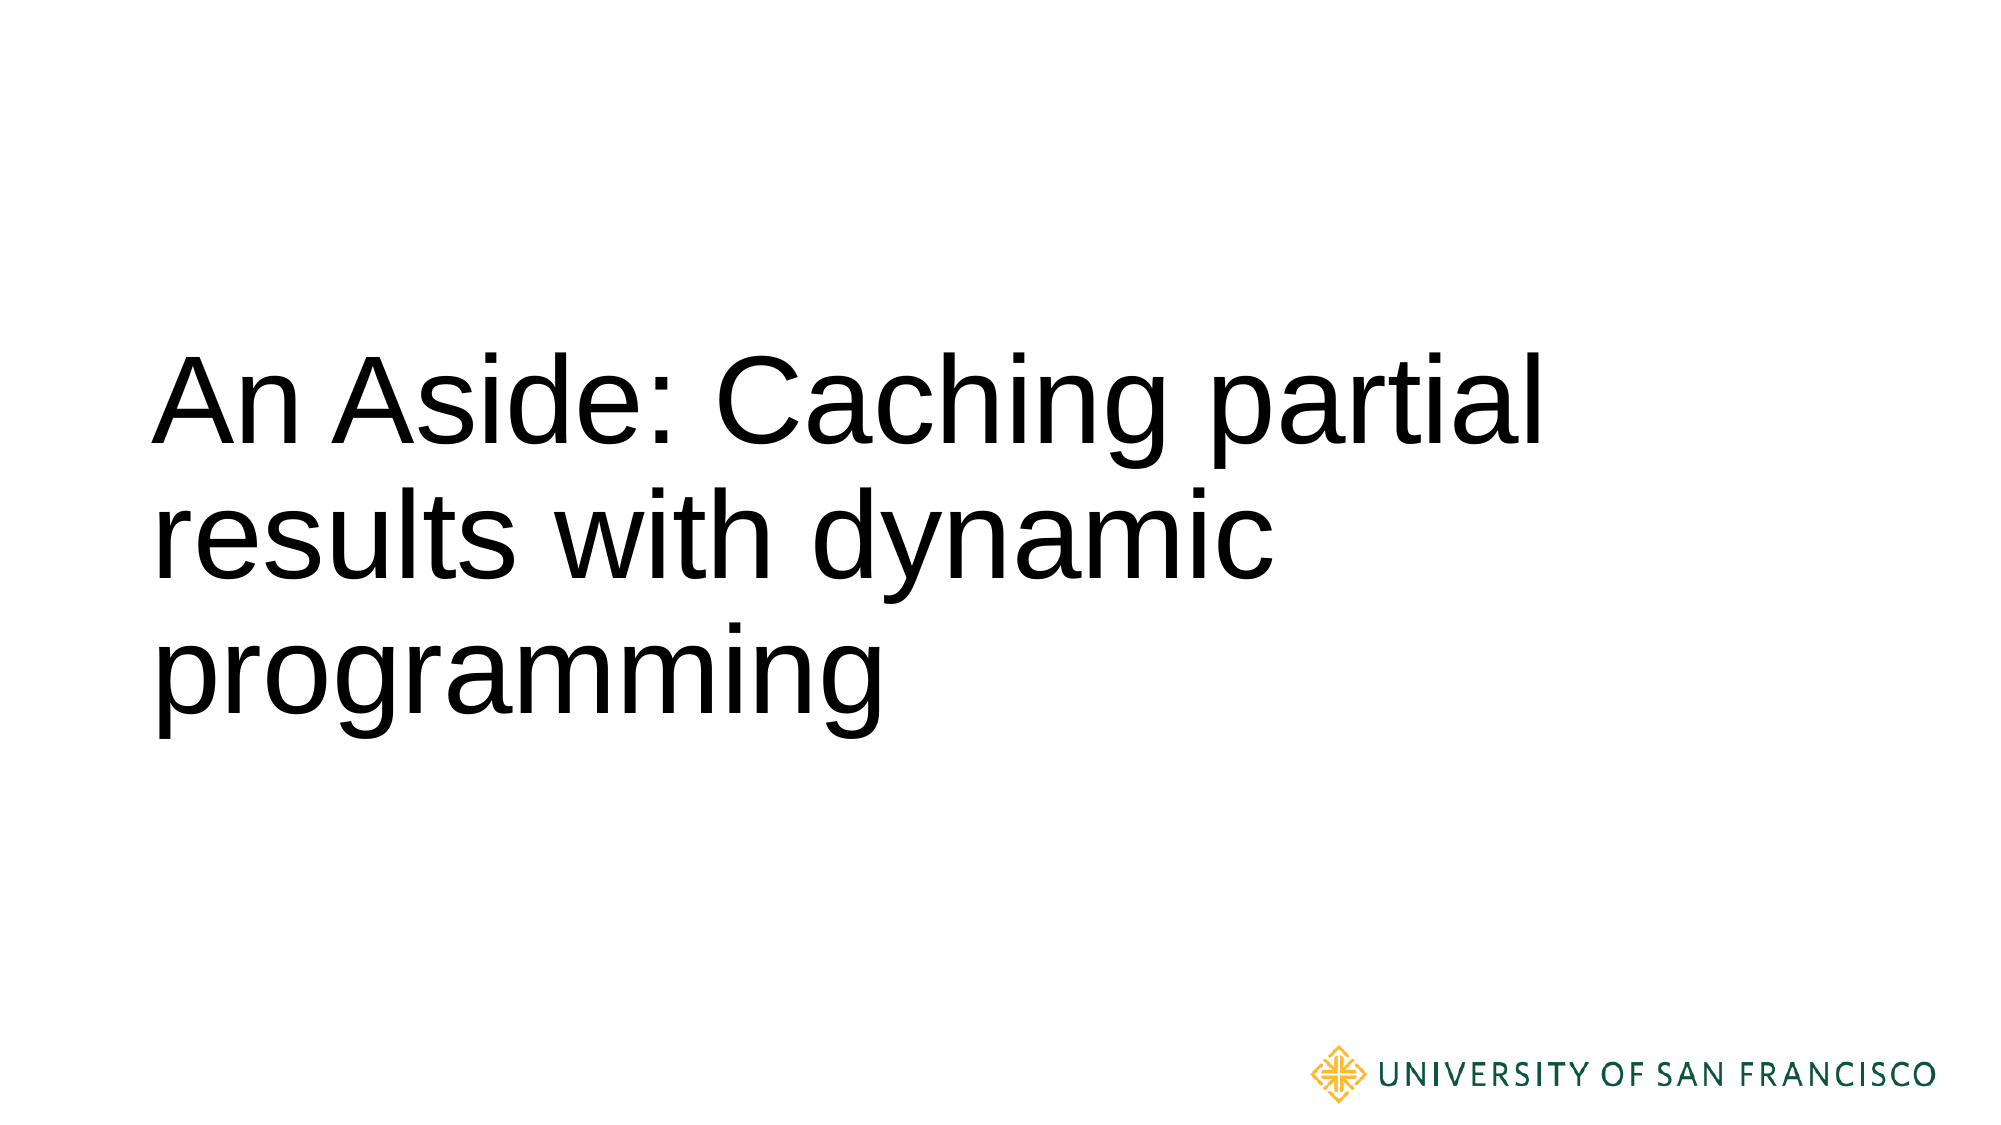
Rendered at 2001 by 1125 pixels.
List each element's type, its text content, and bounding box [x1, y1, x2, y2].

title An Aside: Caching partial results with dynamic programming [136, 280, 1862, 749]
